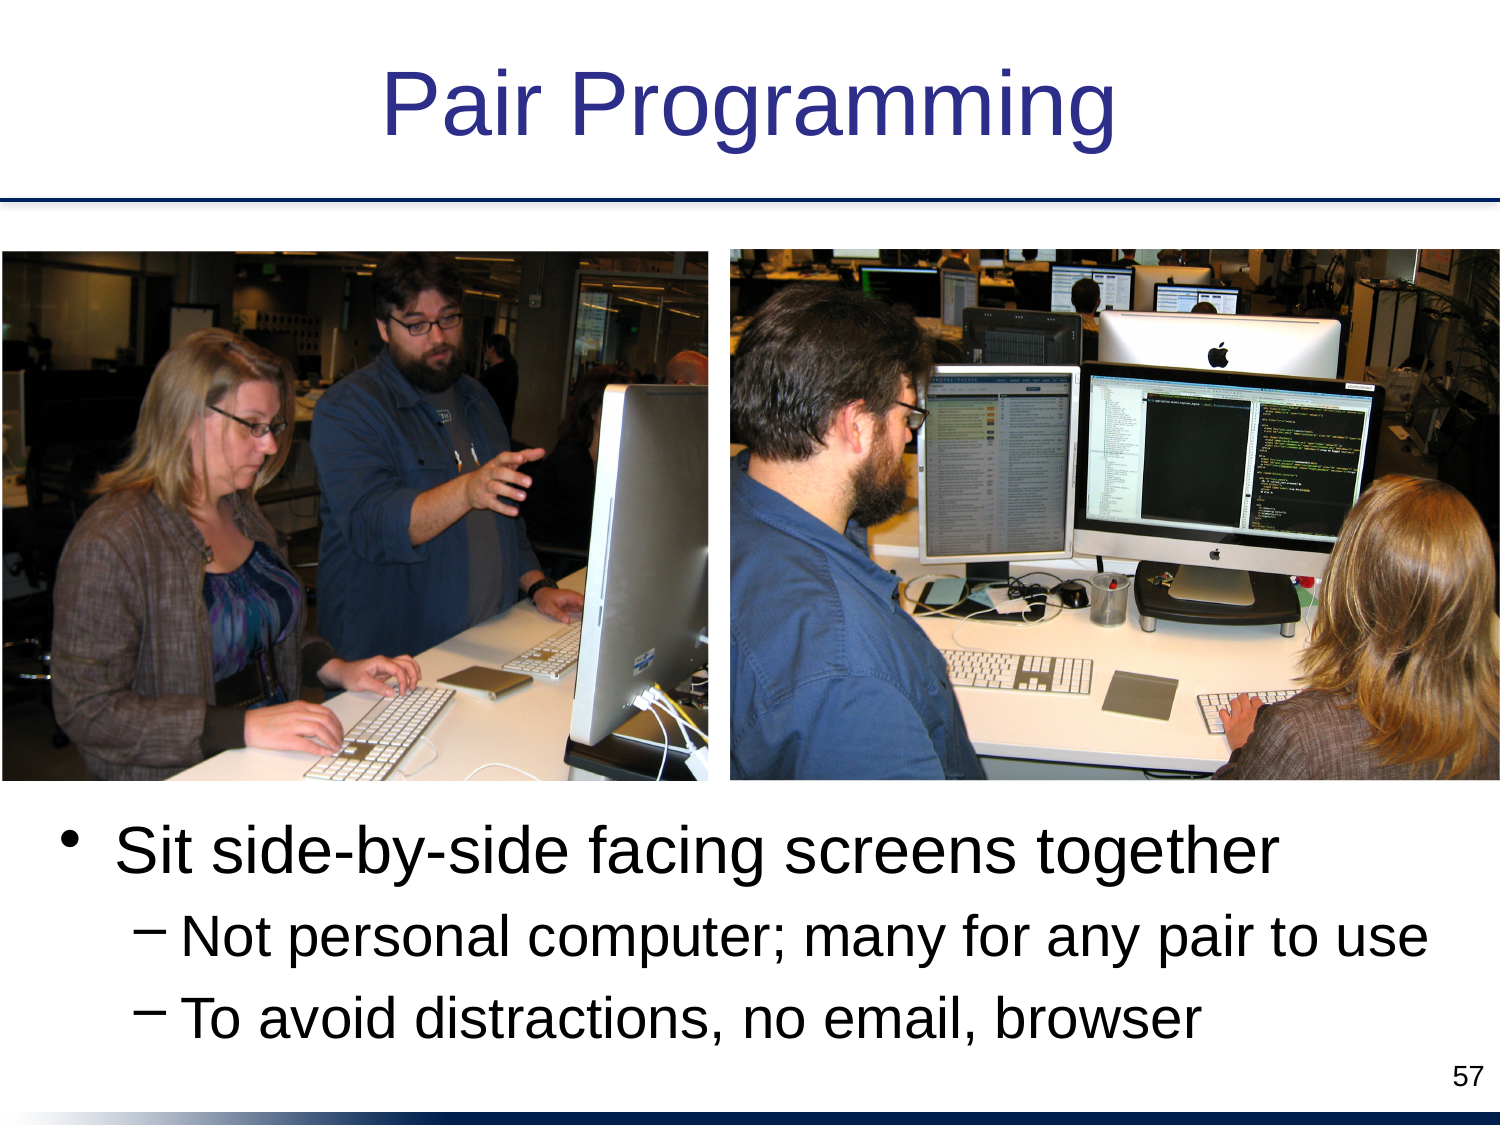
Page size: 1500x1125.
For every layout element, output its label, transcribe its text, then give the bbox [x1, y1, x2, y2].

slide_number 57 [1149, 1049, 1500, 1125]
picture [0, 1112, 1149, 1125]
picture [0, 249, 1500, 781]
list Sit side-by-side facing screens together Not personal computer; many for any pair to use To avoid distractions, no email, browser [43, 799, 1457, 1087]
title Pair Programming [0, 0, 1500, 199]
